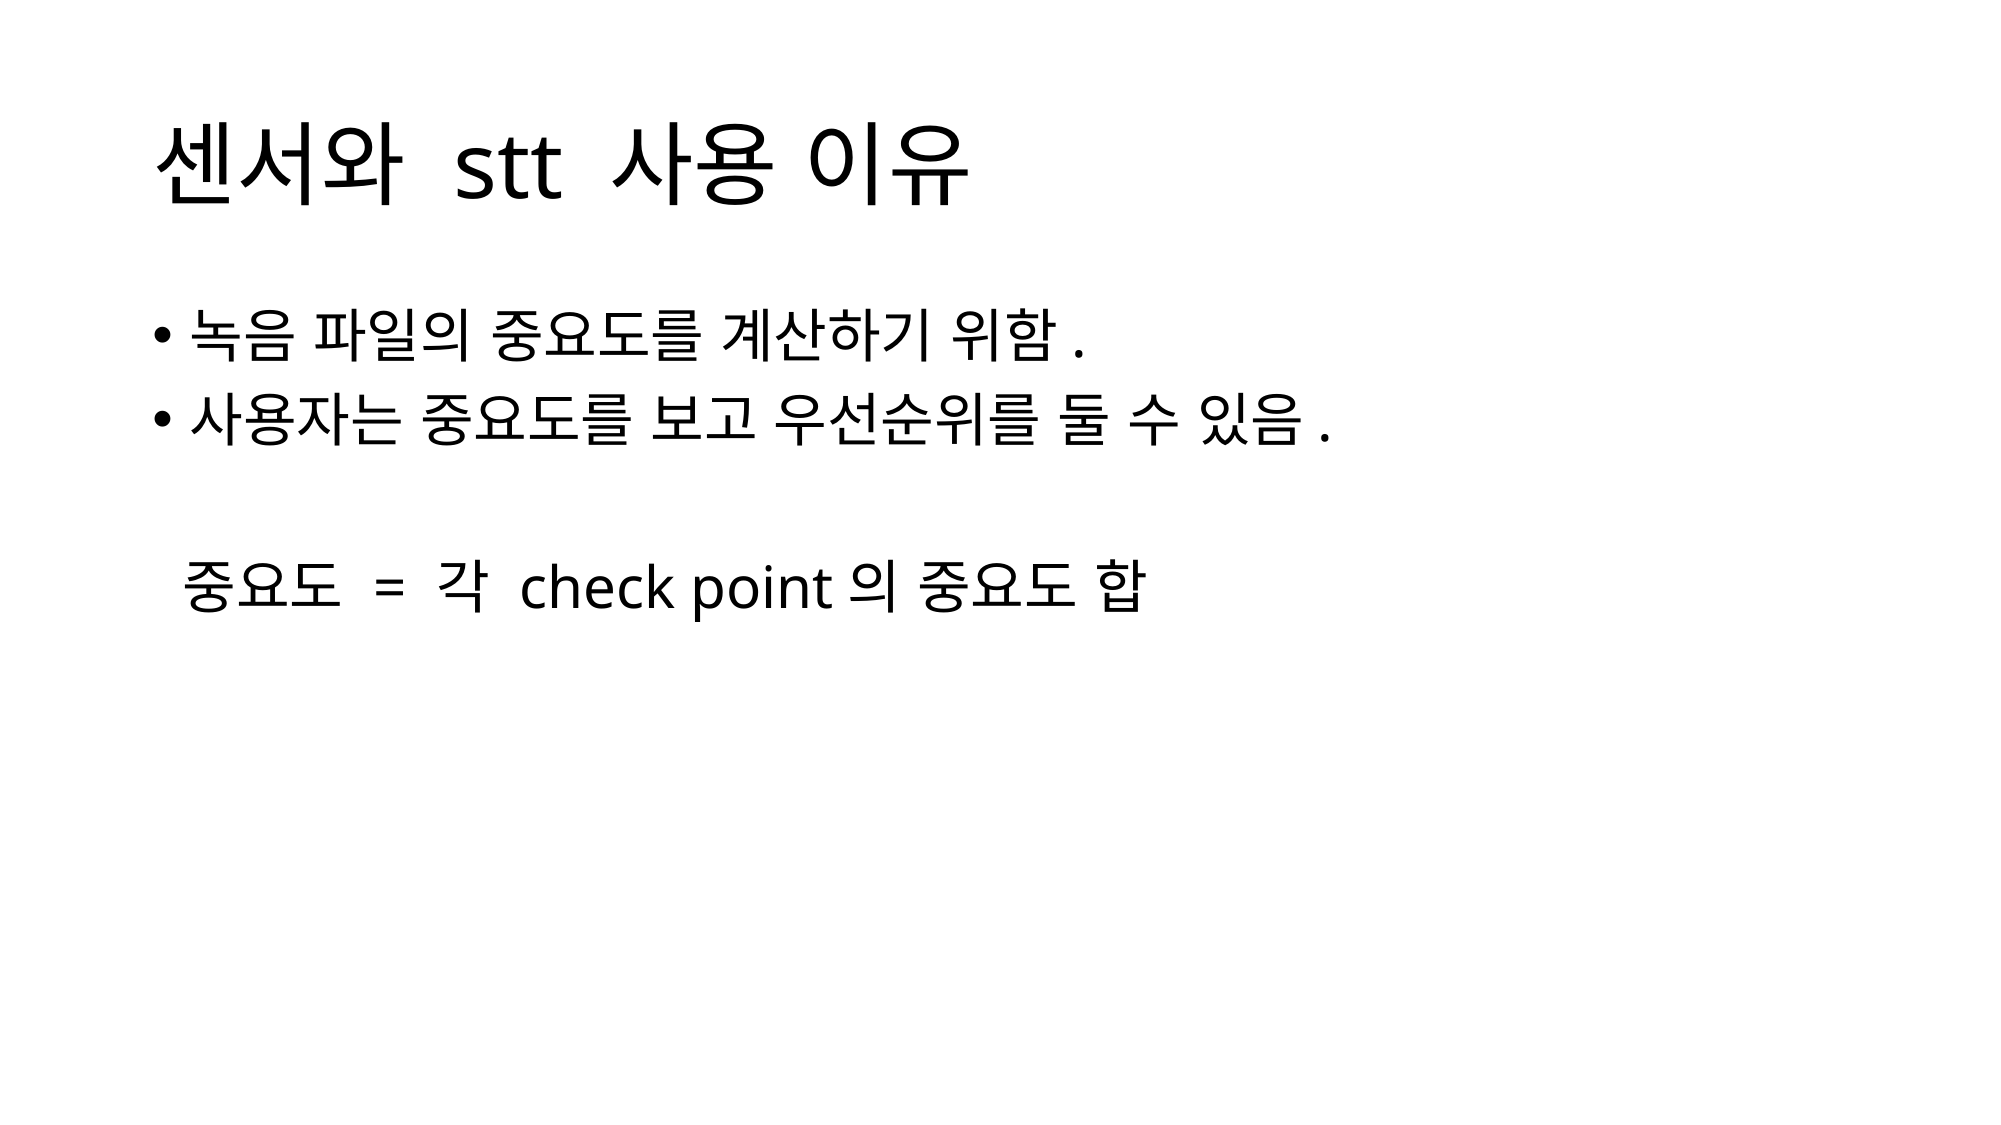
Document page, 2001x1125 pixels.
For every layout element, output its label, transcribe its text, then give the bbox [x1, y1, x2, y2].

title 센서와 stt 사용 이유 [137, 59, 1863, 278]
list 녹음 파일의 중요도를 계산하기 위함. 사용자는 중요도를 보고 우선순위를 둘 수 있음. 중요도 = 각 check point의 중요도 합 [137, 299, 1863, 1014]
